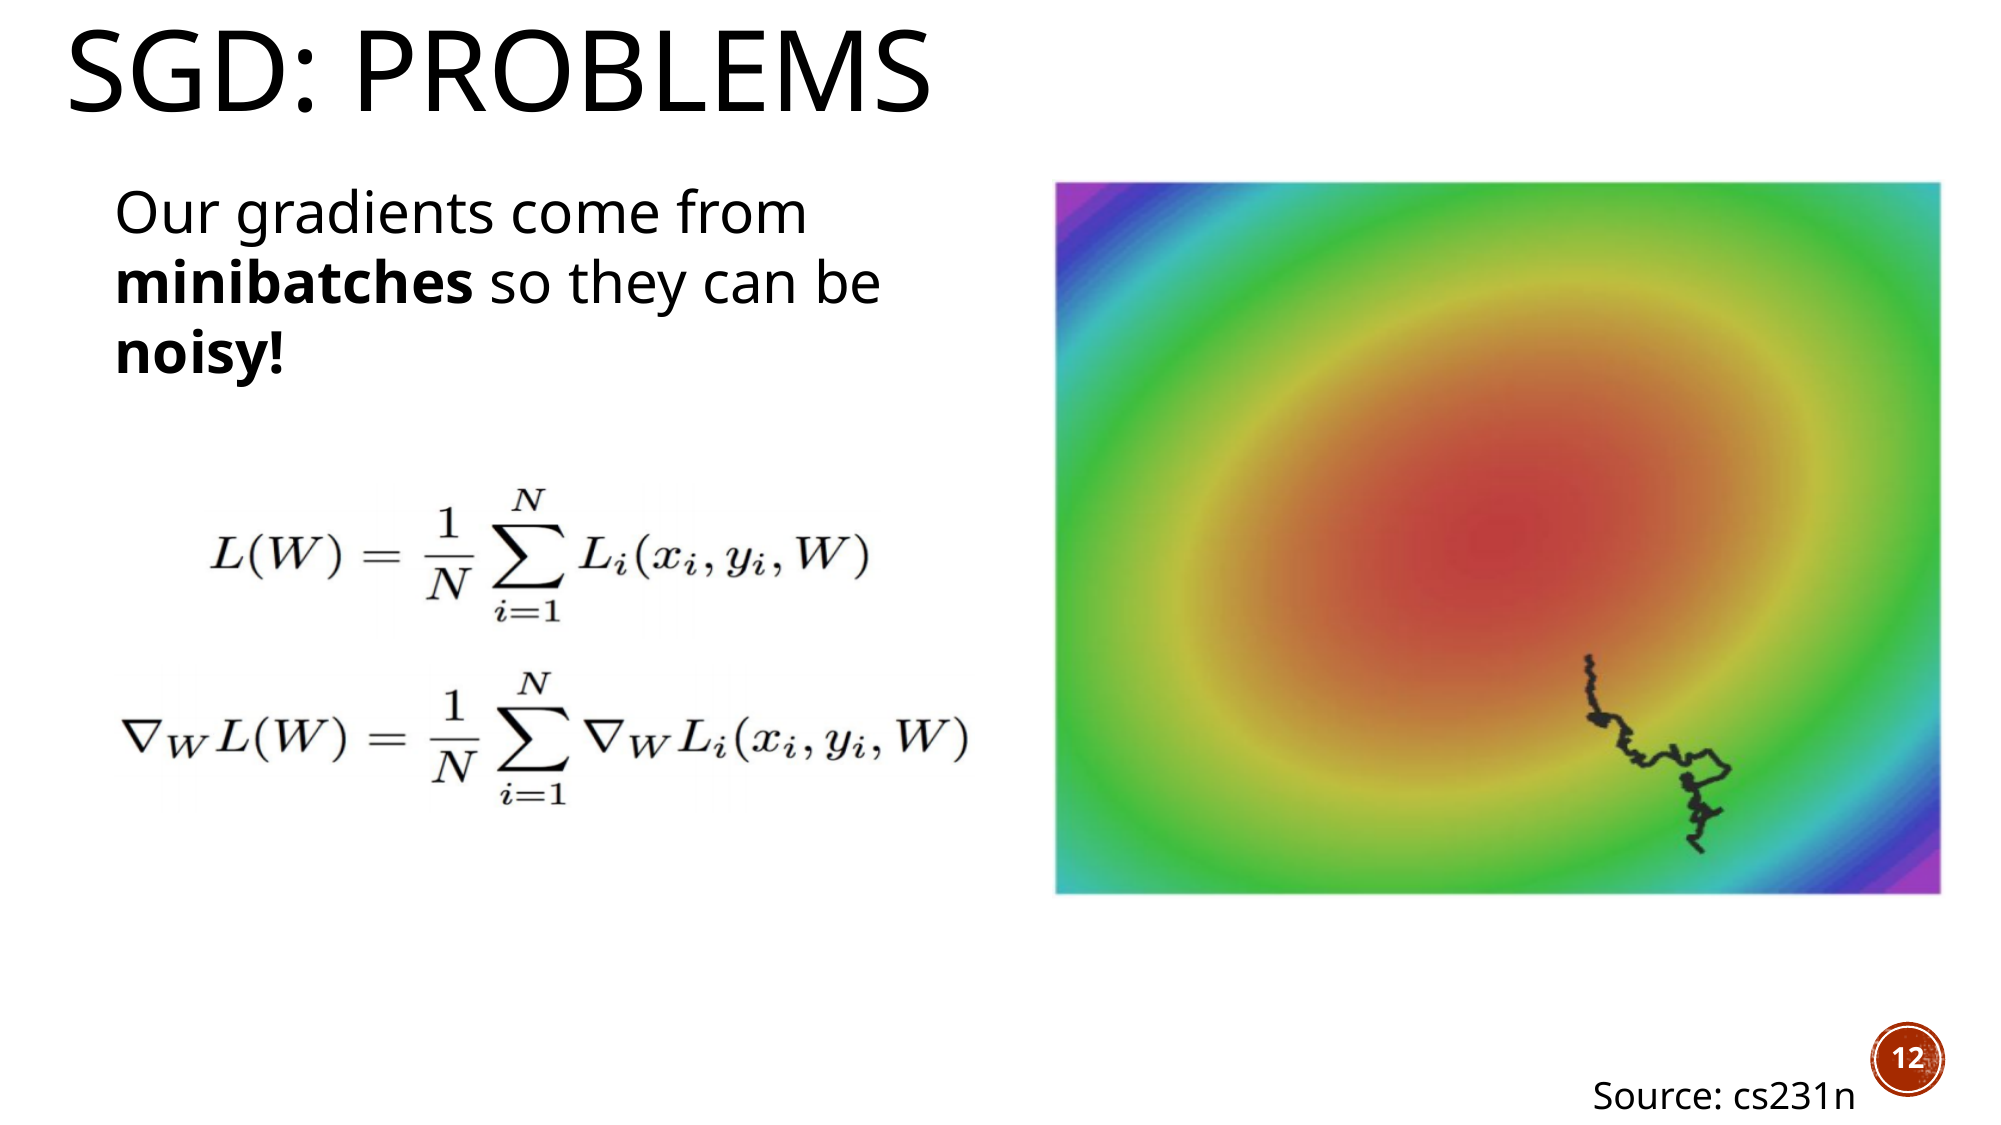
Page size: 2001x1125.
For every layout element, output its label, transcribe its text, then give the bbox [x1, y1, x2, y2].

picture [1052, 178, 1947, 900]
picture [114, 483, 975, 813]
text_box Source: cs231n [1578, 1064, 1872, 1125]
title SGD: Problems [50, 0, 1850, 150]
slide_number 12 [1855, 1028, 1961, 1089]
text_box Our gradients come from minibatches so they can be noisy! [99, 167, 1075, 393]
